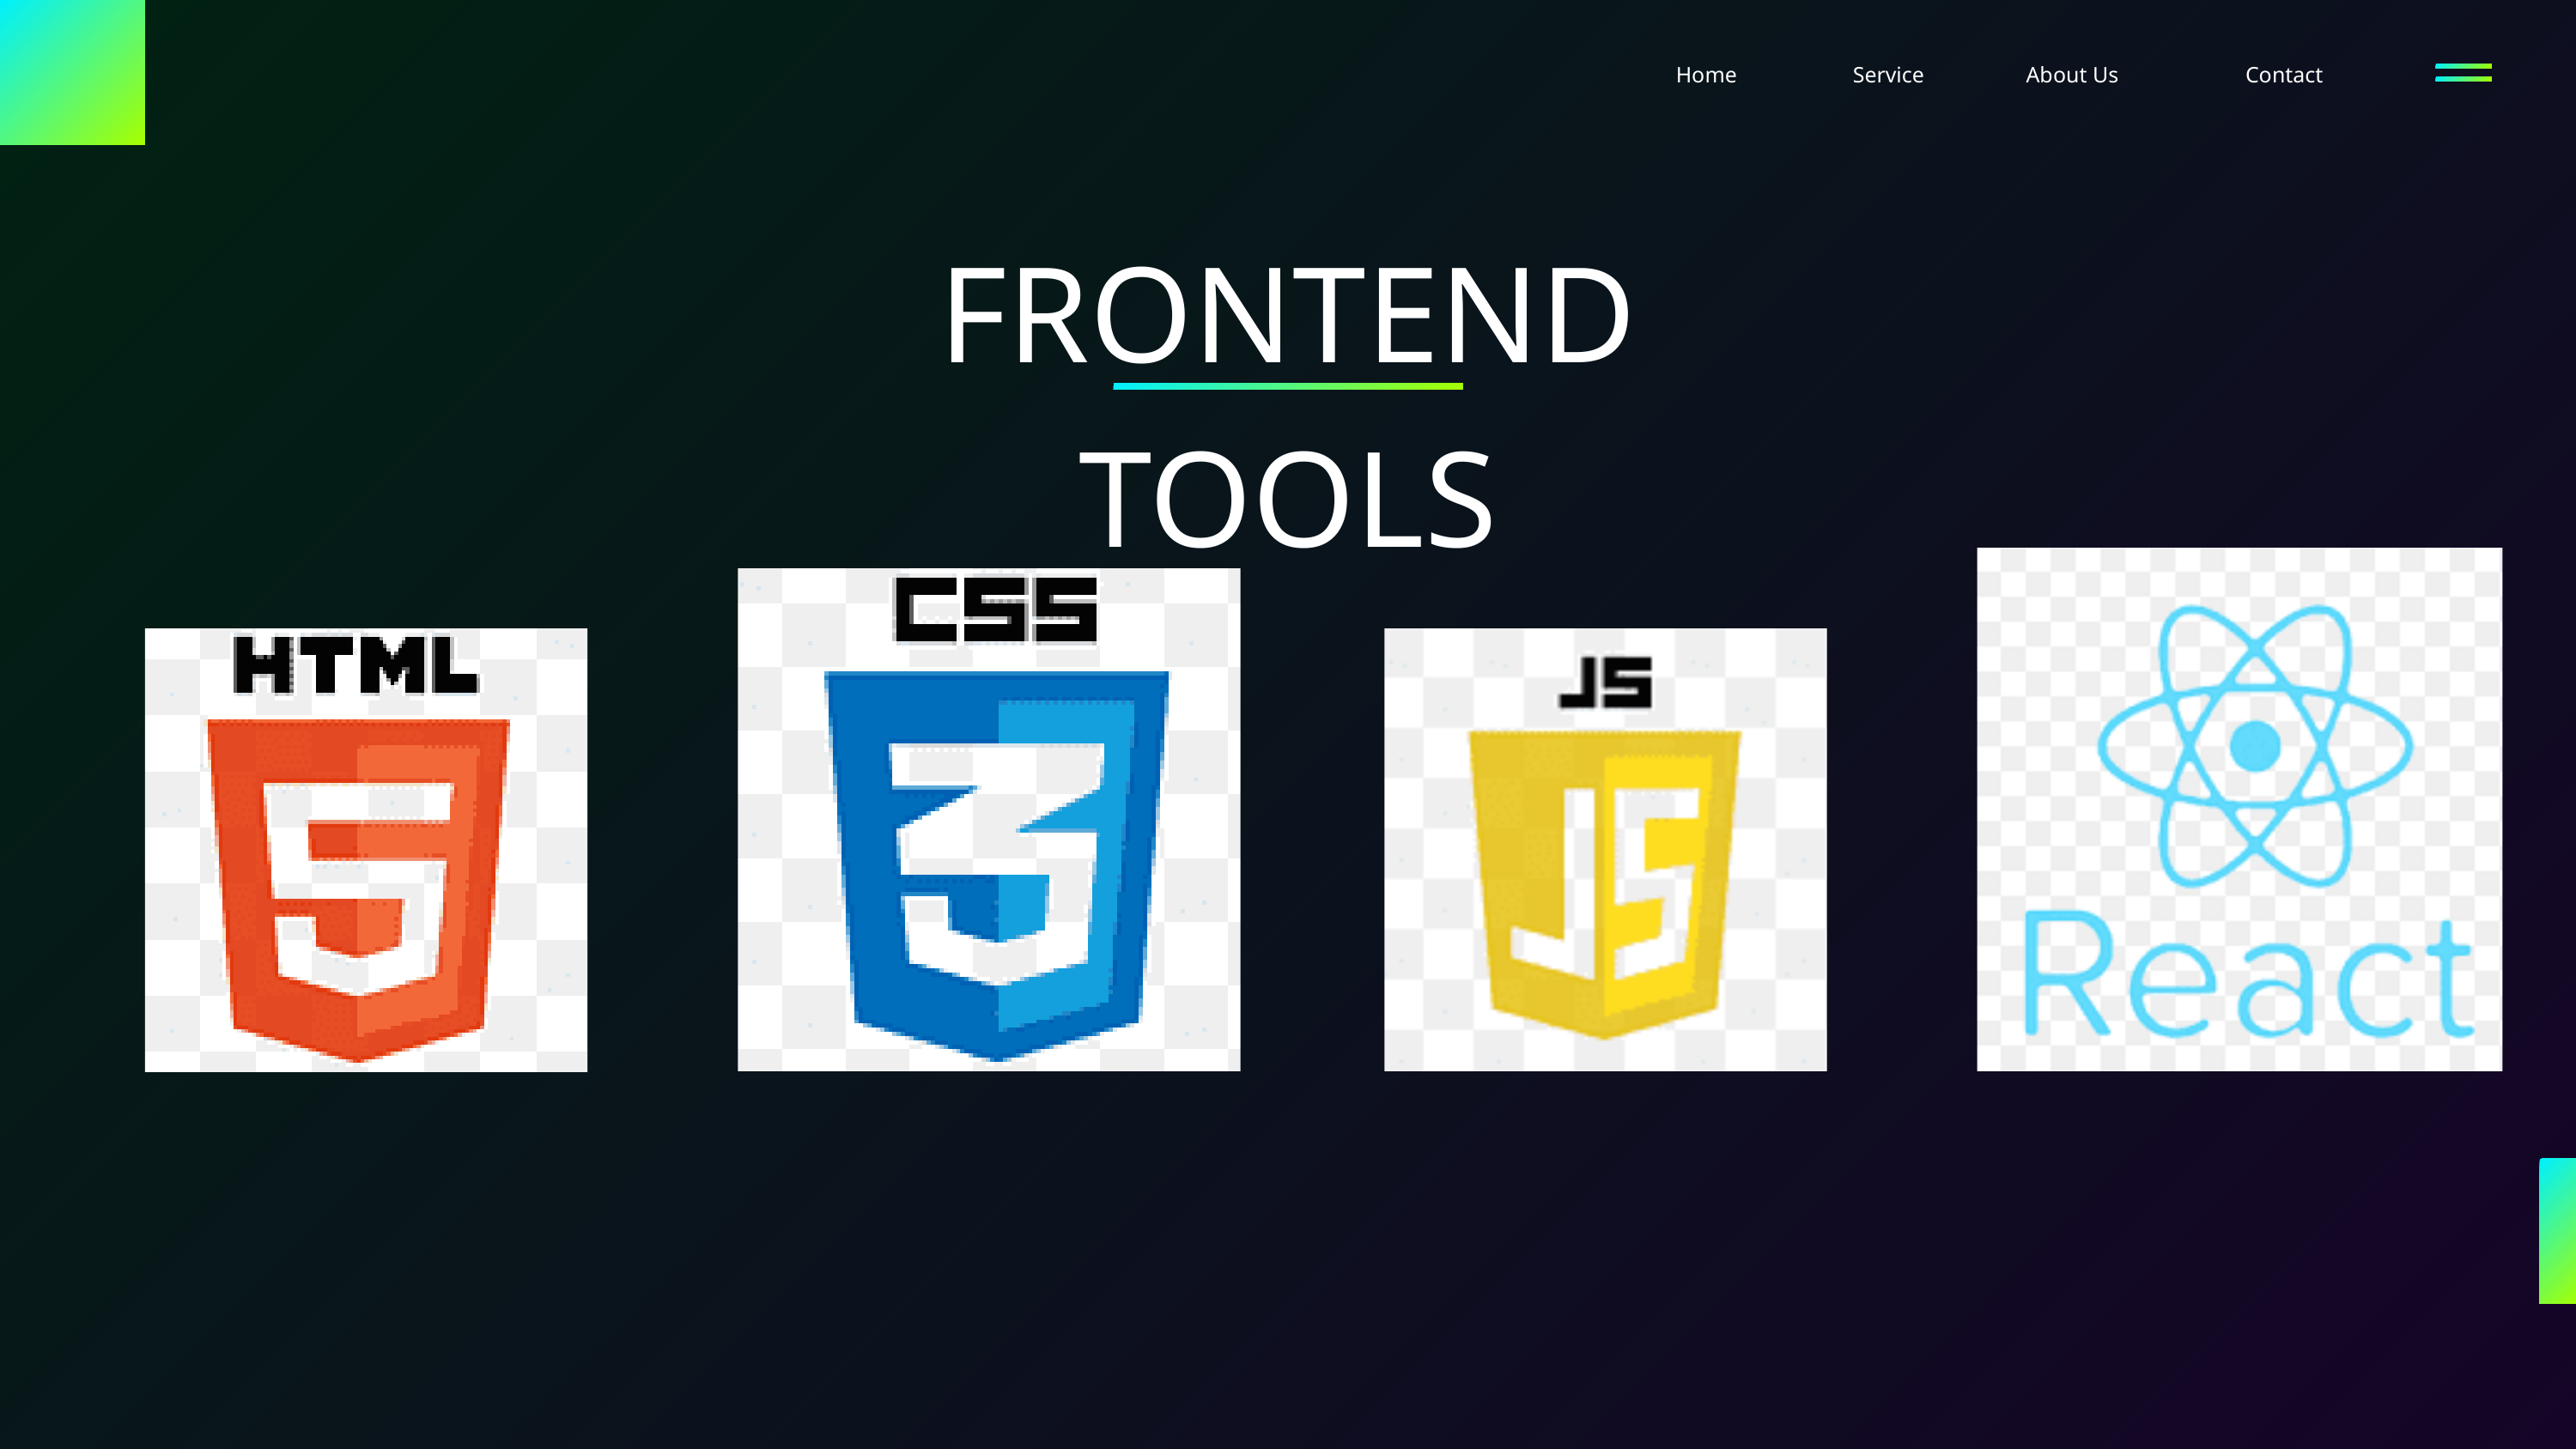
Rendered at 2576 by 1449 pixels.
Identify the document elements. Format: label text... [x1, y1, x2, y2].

text_box About Us [2026, 57, 2176, 88]
text_box [1977, 548, 2503, 1071]
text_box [738, 568, 1241, 1072]
text_box Service [1852, 57, 1957, 88]
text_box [1113, 382, 1463, 391]
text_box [1383, 628, 1827, 1072]
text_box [0, 0, 145, 145]
text_box Contact [2245, 57, 2384, 88]
text_box FRONTEND TOOLS [842, 203, 1734, 574]
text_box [2435, 64, 2493, 69]
text_box Home [1675, 57, 1790, 88]
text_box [2539, 1158, 2576, 1304]
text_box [144, 628, 588, 1072]
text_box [2435, 76, 2493, 82]
